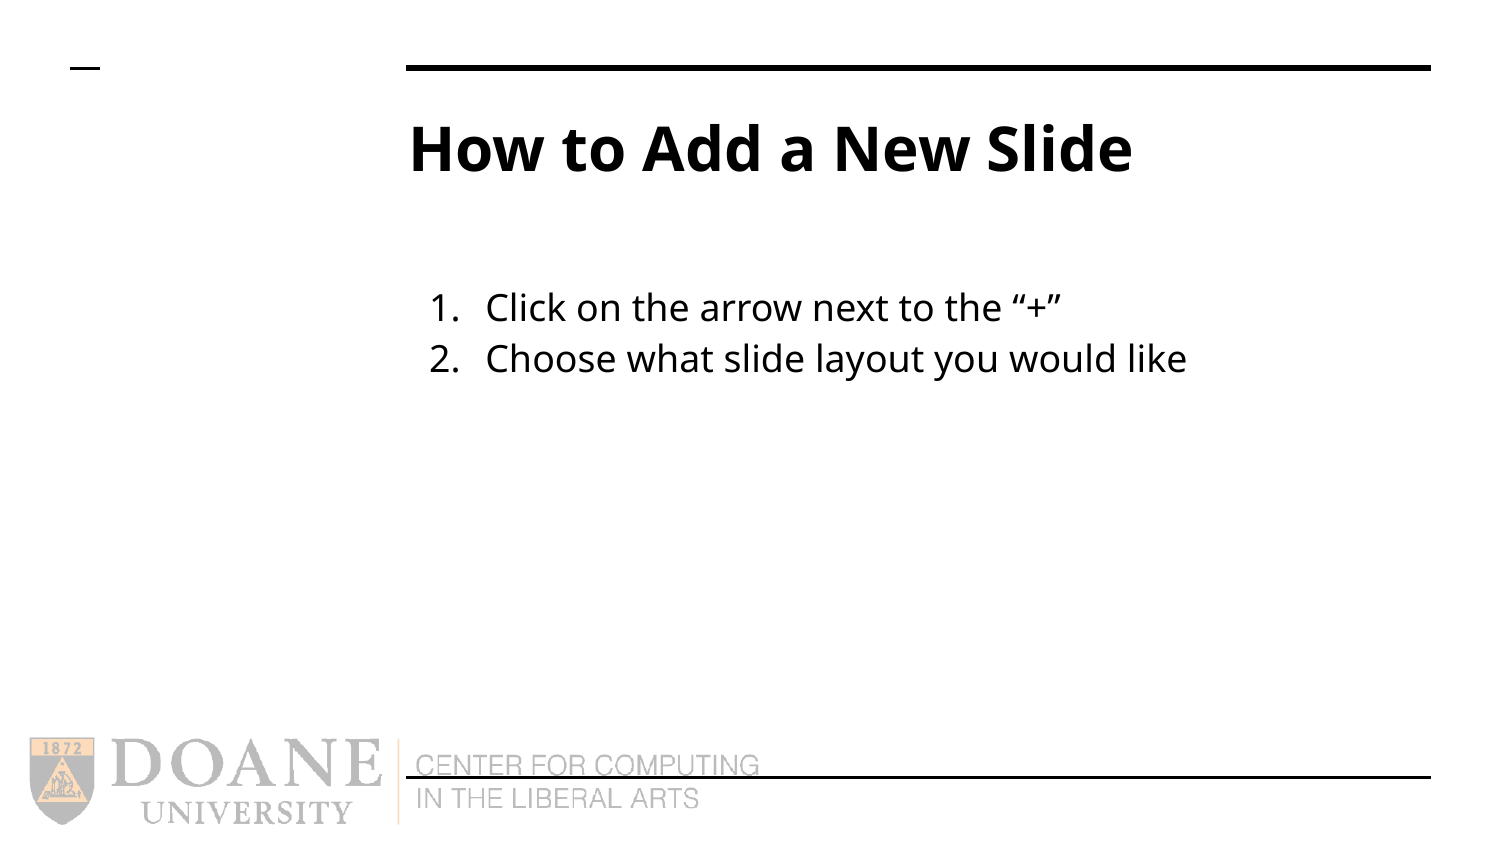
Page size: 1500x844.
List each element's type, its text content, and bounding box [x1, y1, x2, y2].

title How to Add a New Slide [393, 94, 1431, 199]
list Click on the arrow next to the “+” Choose what slide layout you would like [395, 261, 1433, 755]
